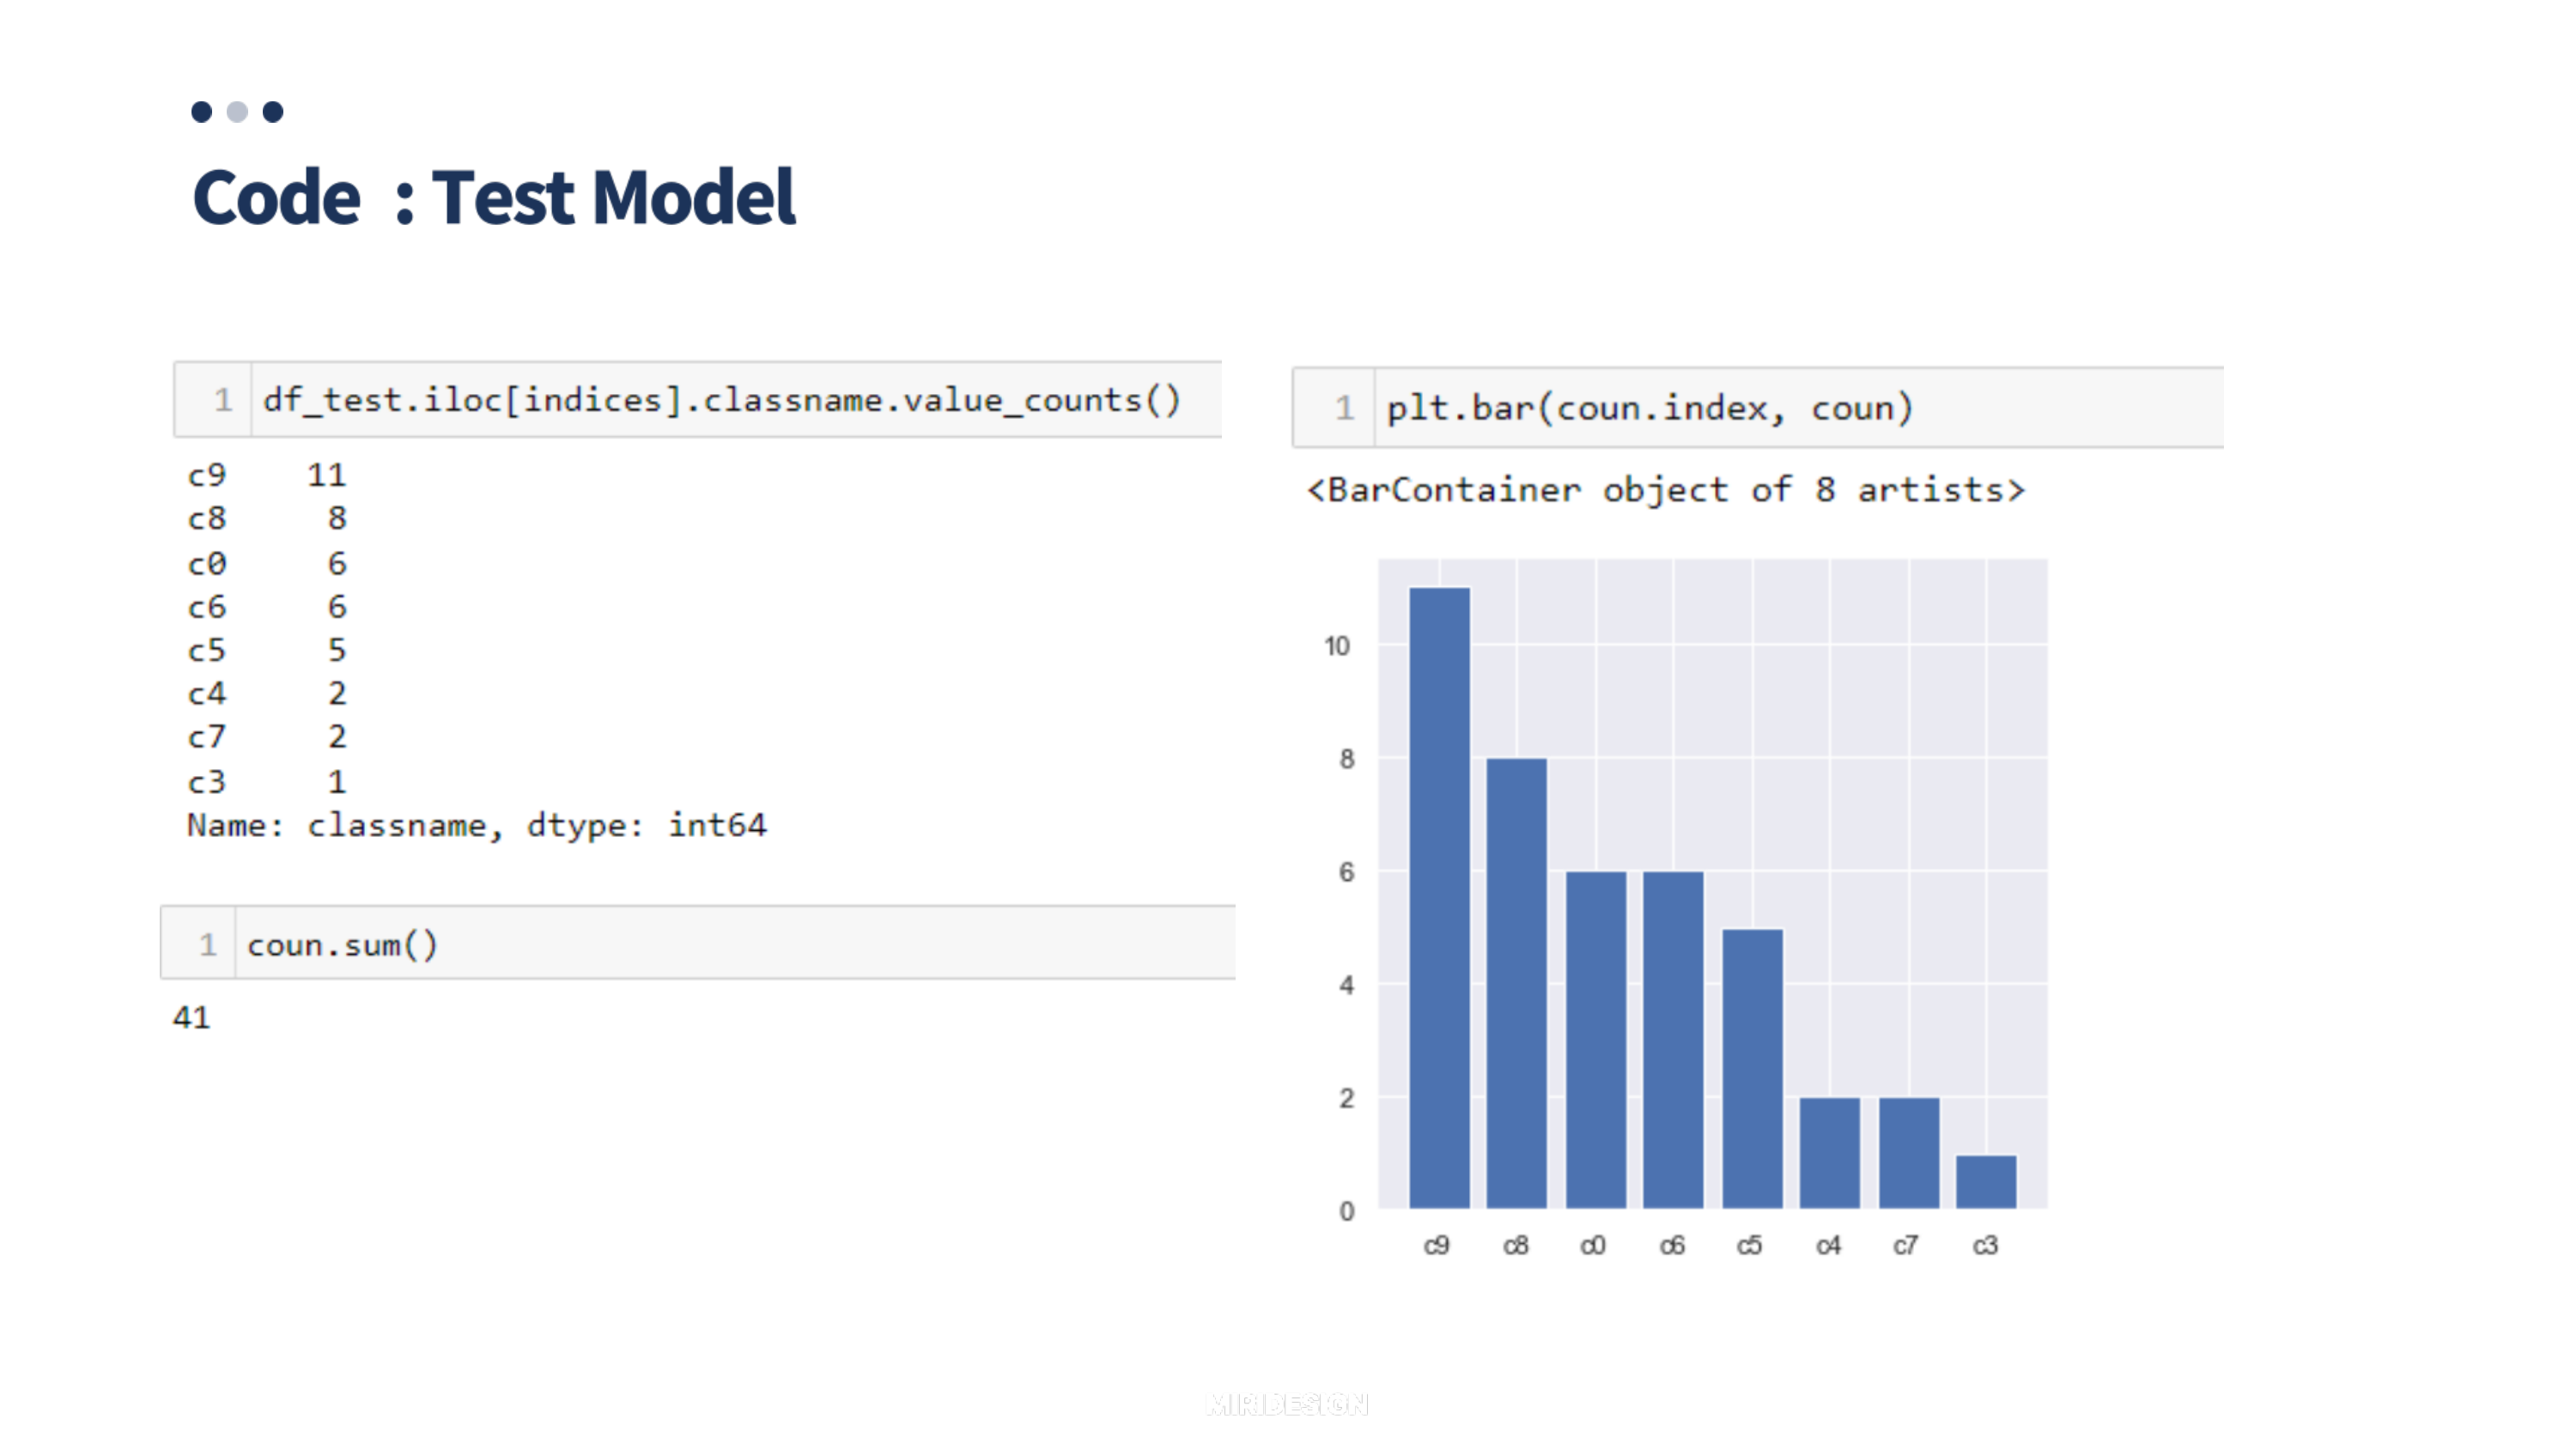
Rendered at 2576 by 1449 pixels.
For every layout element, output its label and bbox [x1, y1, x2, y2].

picture [1164, 1380, 1382, 1436]
text_box [160, 895, 1236, 1045]
picture [180, 133, 831, 258]
text_box [227, 101, 248, 123]
text_box [263, 101, 284, 123]
text_box [1287, 344, 2225, 1287]
text_box [160, 345, 1223, 864]
text_box [191, 101, 213, 123]
